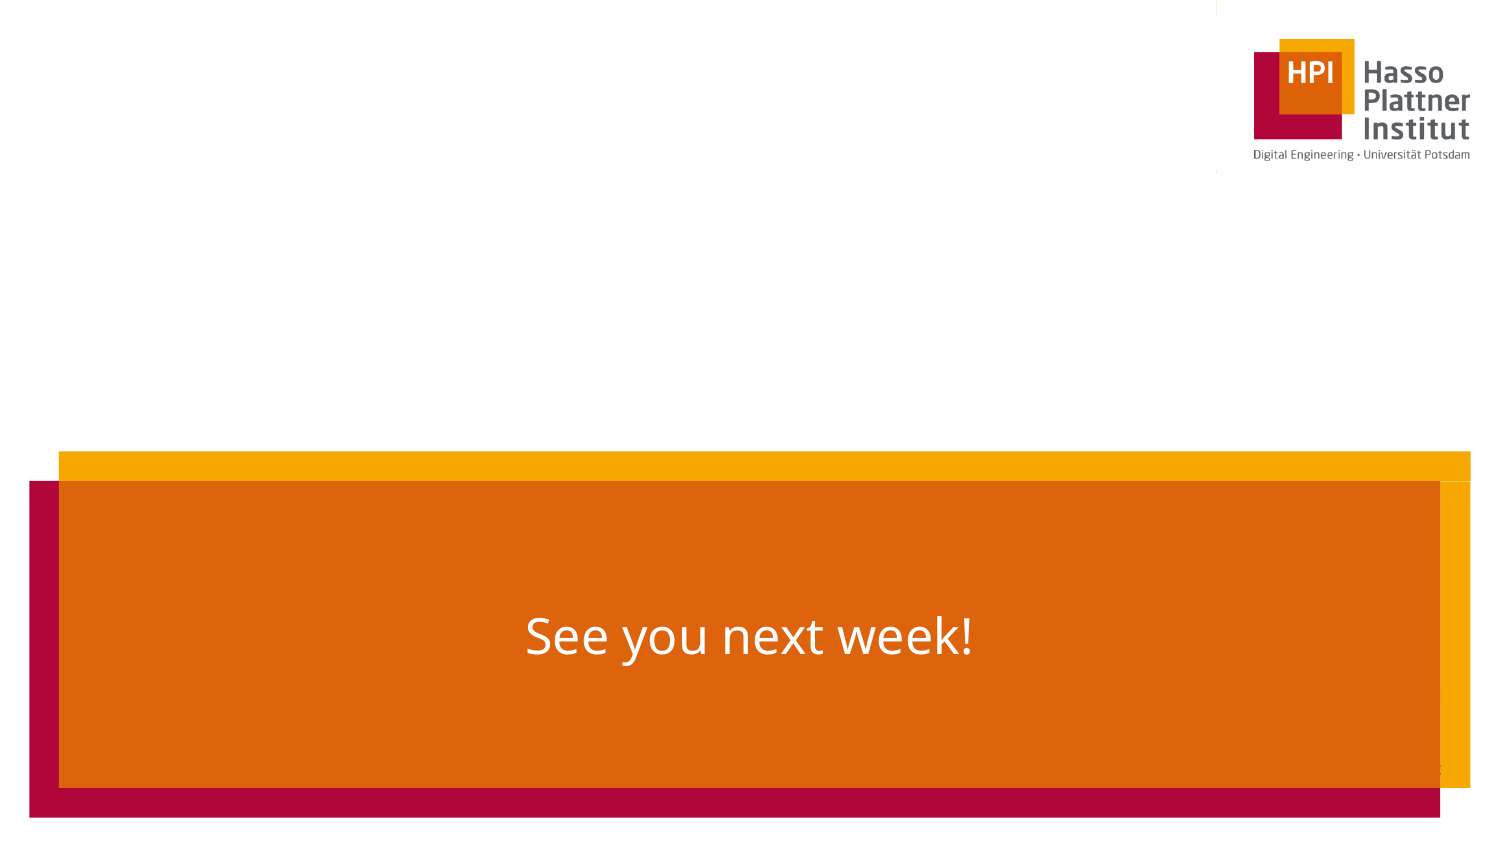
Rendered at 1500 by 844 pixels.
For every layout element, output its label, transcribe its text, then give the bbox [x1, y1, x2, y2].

title See you next week! [58, 481, 1441, 788]
picture [1254, 39, 1470, 161]
